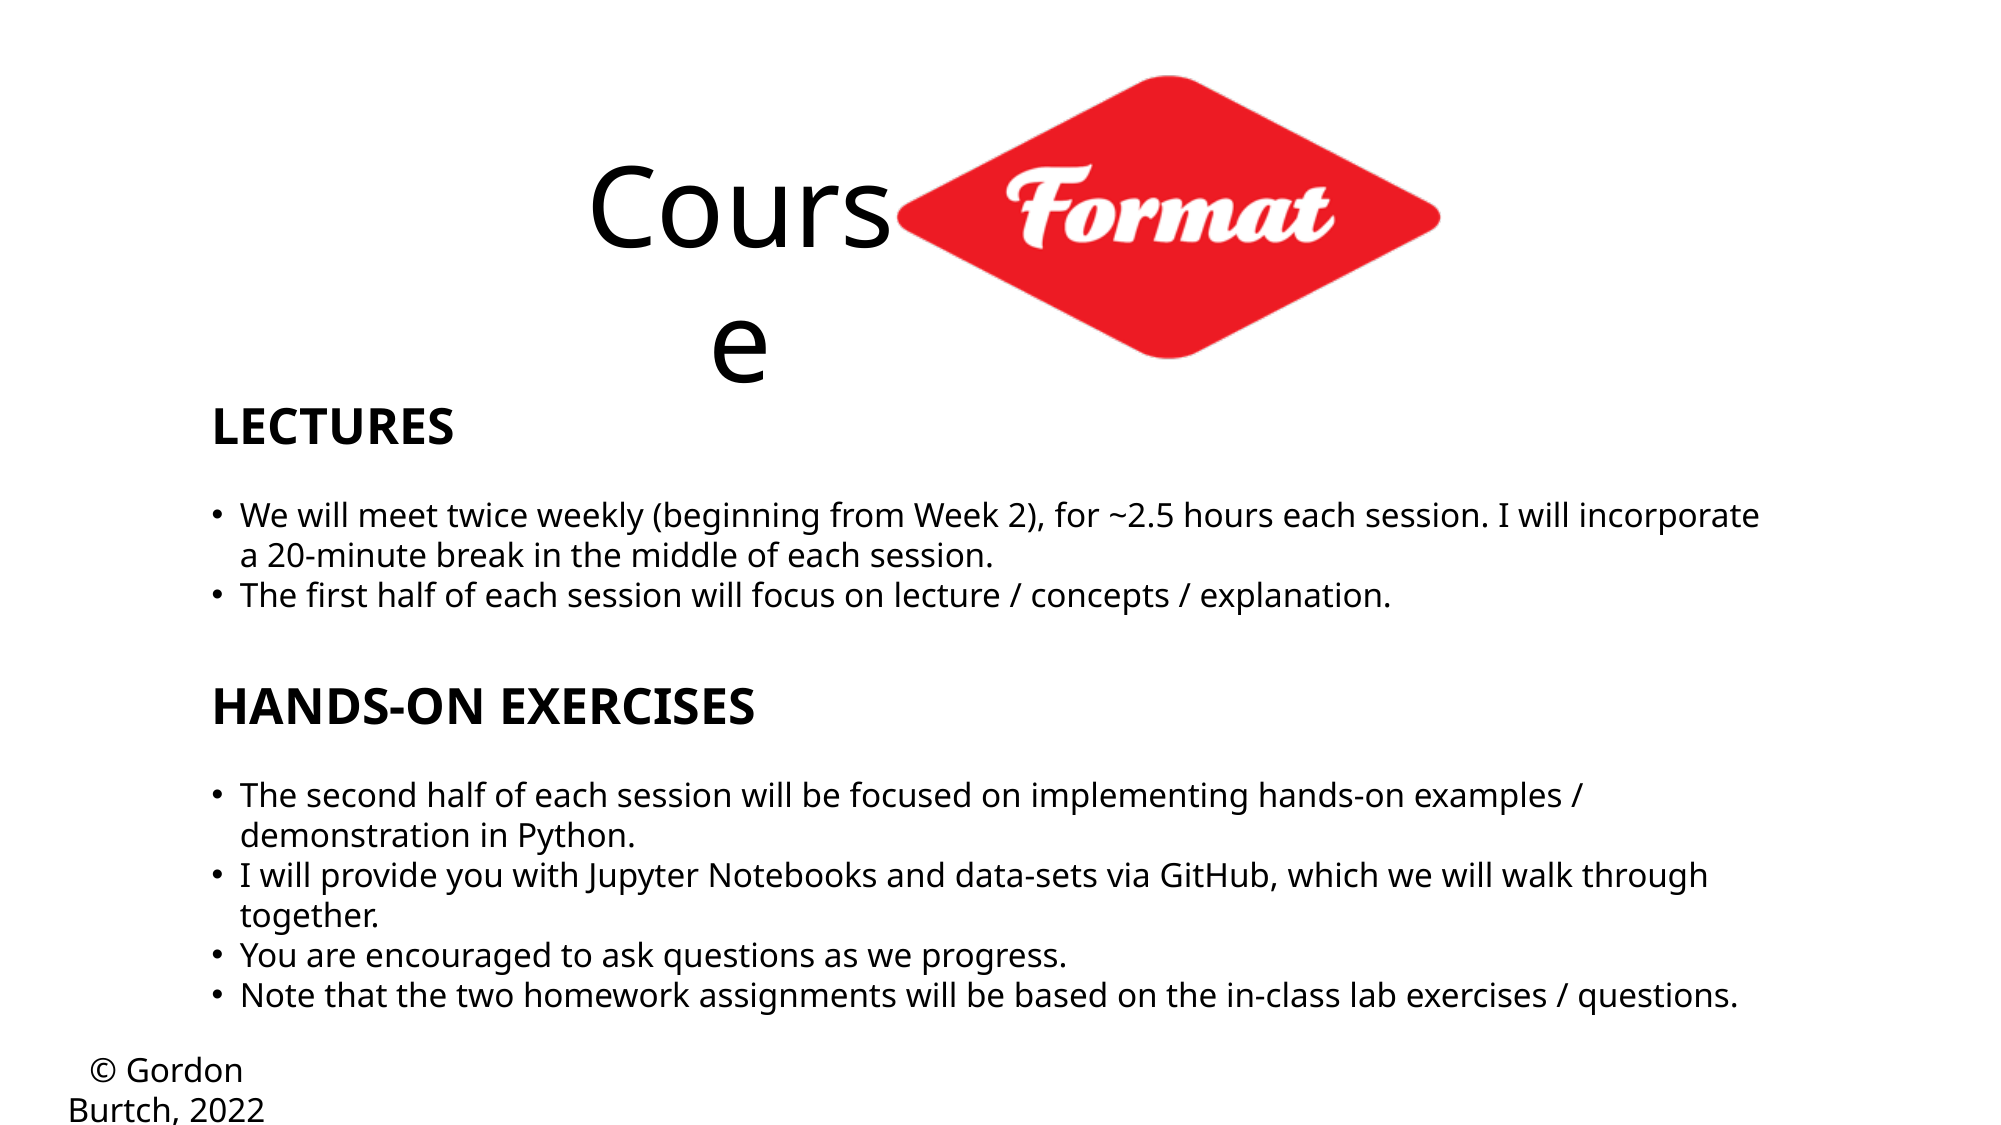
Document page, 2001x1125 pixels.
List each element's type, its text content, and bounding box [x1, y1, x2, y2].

text_box LECTURES We will meet twice weekly (beginning from Week 2), for ~2.5 hours each session. I will incorporate a 20-minute break in the middle of each session. The first half of each session will focus on lecture / concepts / explanation. HANDS-ON EXERCISES The second half of each session will be focused on implementing hands-on examples / demonstration in Python. I will provide you with Jupyter Notebooks and data-sets via GitHub, which we will walk through together. You are encouraged to ask questions as we progress. Note that the two homework assignments will be based on the in-class lab exercises / questions. [194, 386, 1806, 1022]
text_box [549, 71, 1450, 364]
